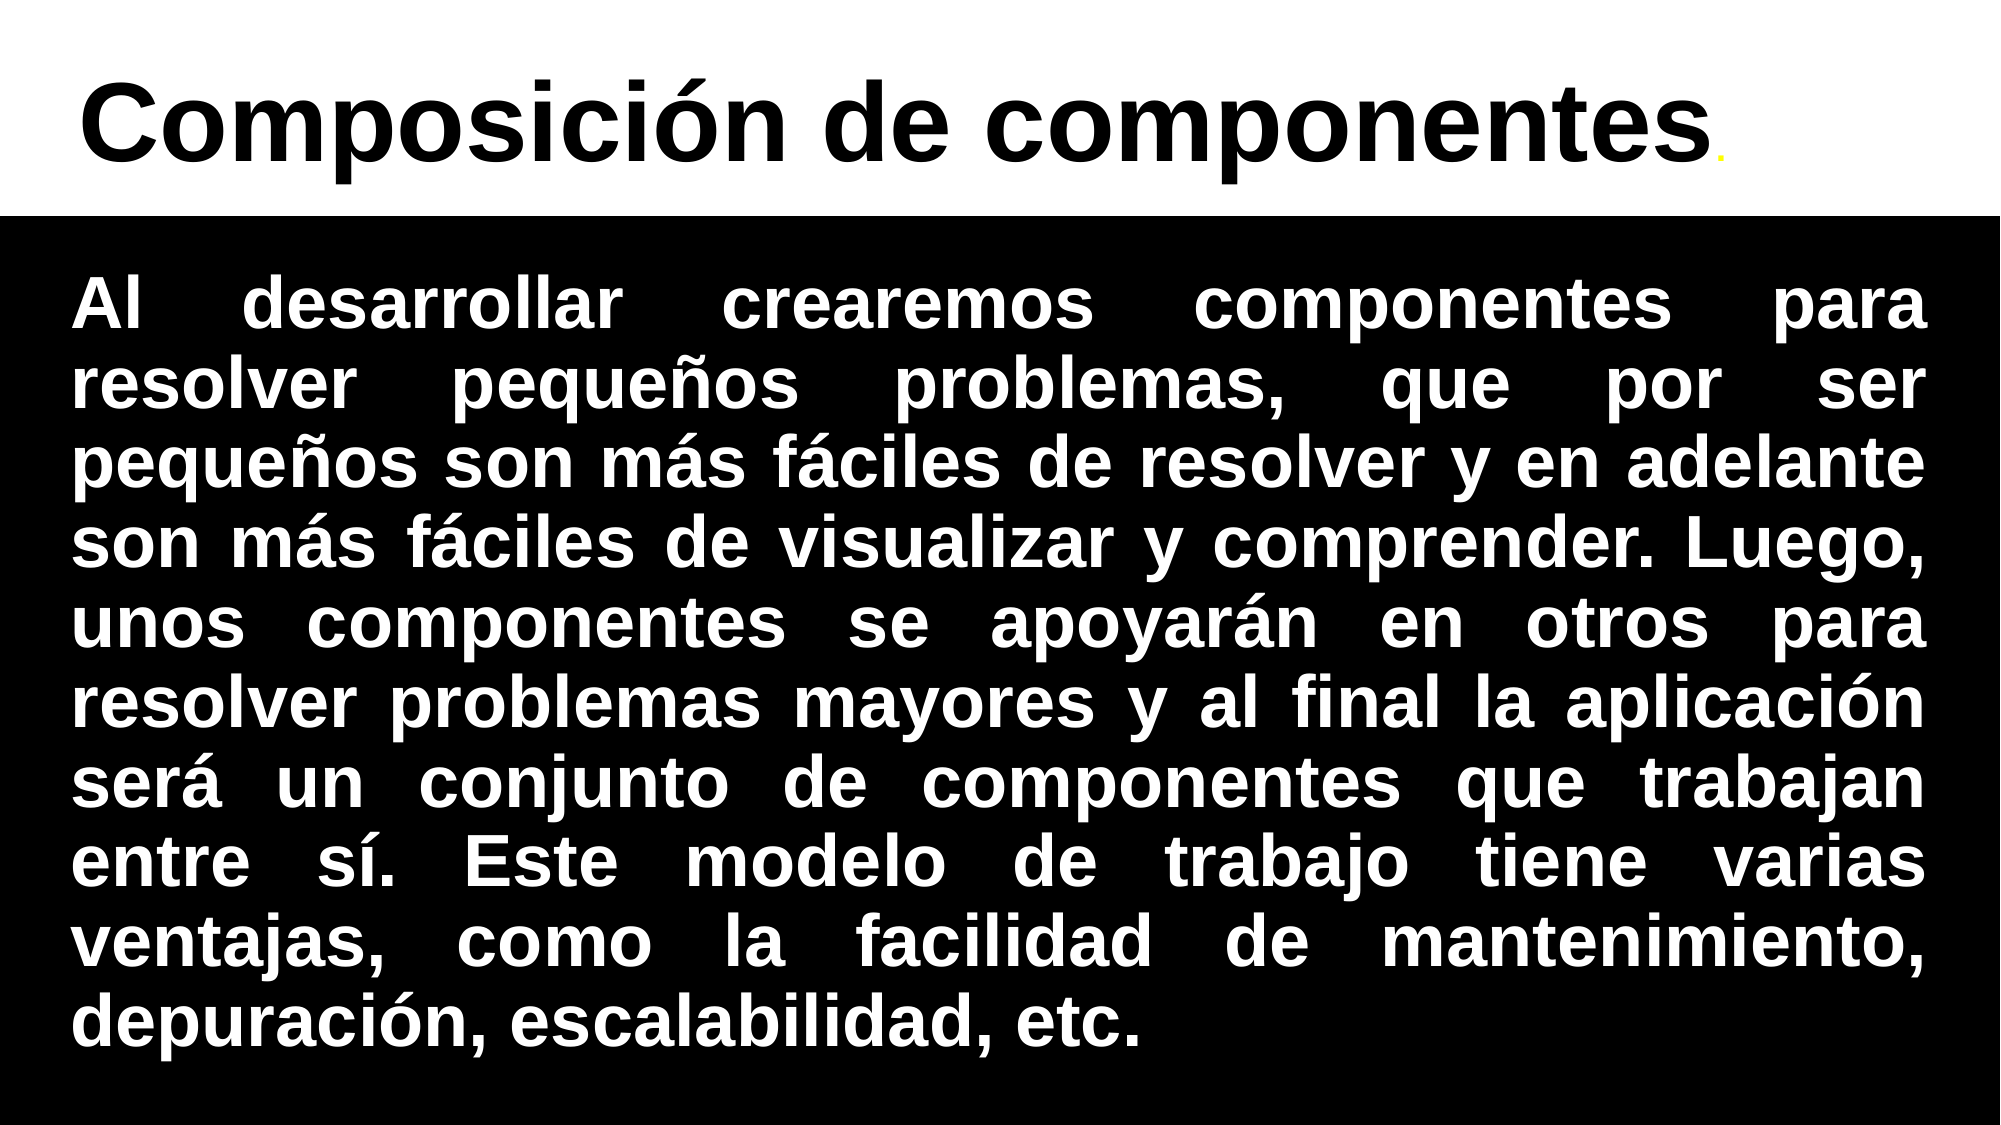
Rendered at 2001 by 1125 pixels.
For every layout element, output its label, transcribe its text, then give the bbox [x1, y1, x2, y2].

text_box [0, 216, 2000, 1125]
list Al desarrollar crearemos componentes para resolver pequeños problemas, que por ser pequeños son más fáciles de resolver y en adelante son más fáciles de visualizar y comprender. Luego, unos componentes se apoyarán en otros para resolver problemas mayores y al final la aplicación será un conjunto de componentes que trabajan entre sí. Este modelo de trabajo tiene varias ventajas, como la facilidad de mantenimiento, depuración, escalabilidad, etc. [55, 257, 1946, 1125]
text_box Composición de componentes. [63, 41, 1742, 192]
